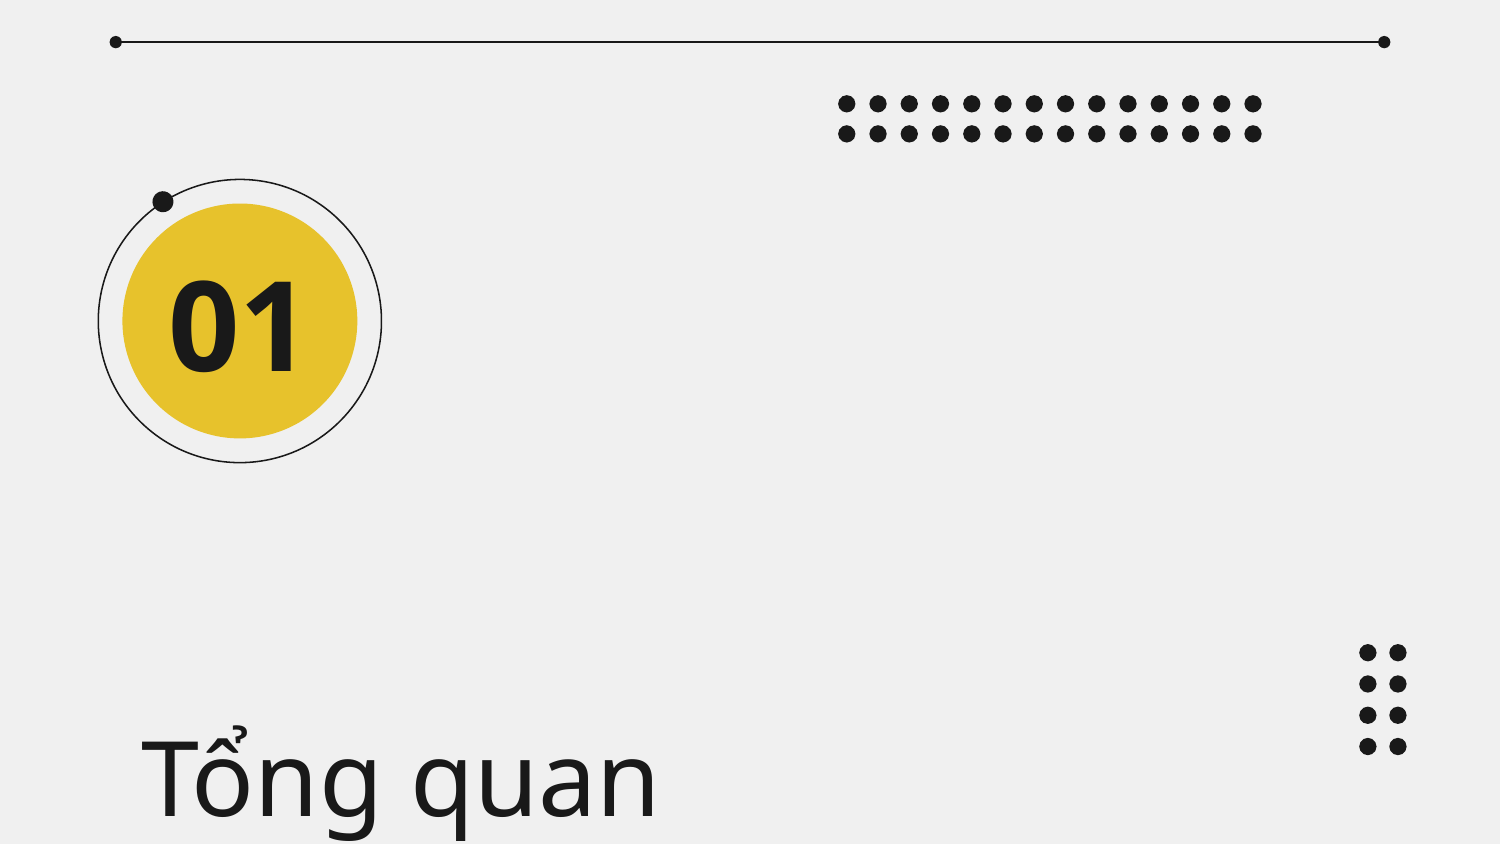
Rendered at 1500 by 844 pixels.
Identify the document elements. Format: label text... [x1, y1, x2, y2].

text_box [837, 94, 1262, 143]
title Tổng quan [126, 705, 1137, 844]
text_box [1327, 675, 1439, 724]
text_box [43, 124, 436, 517]
